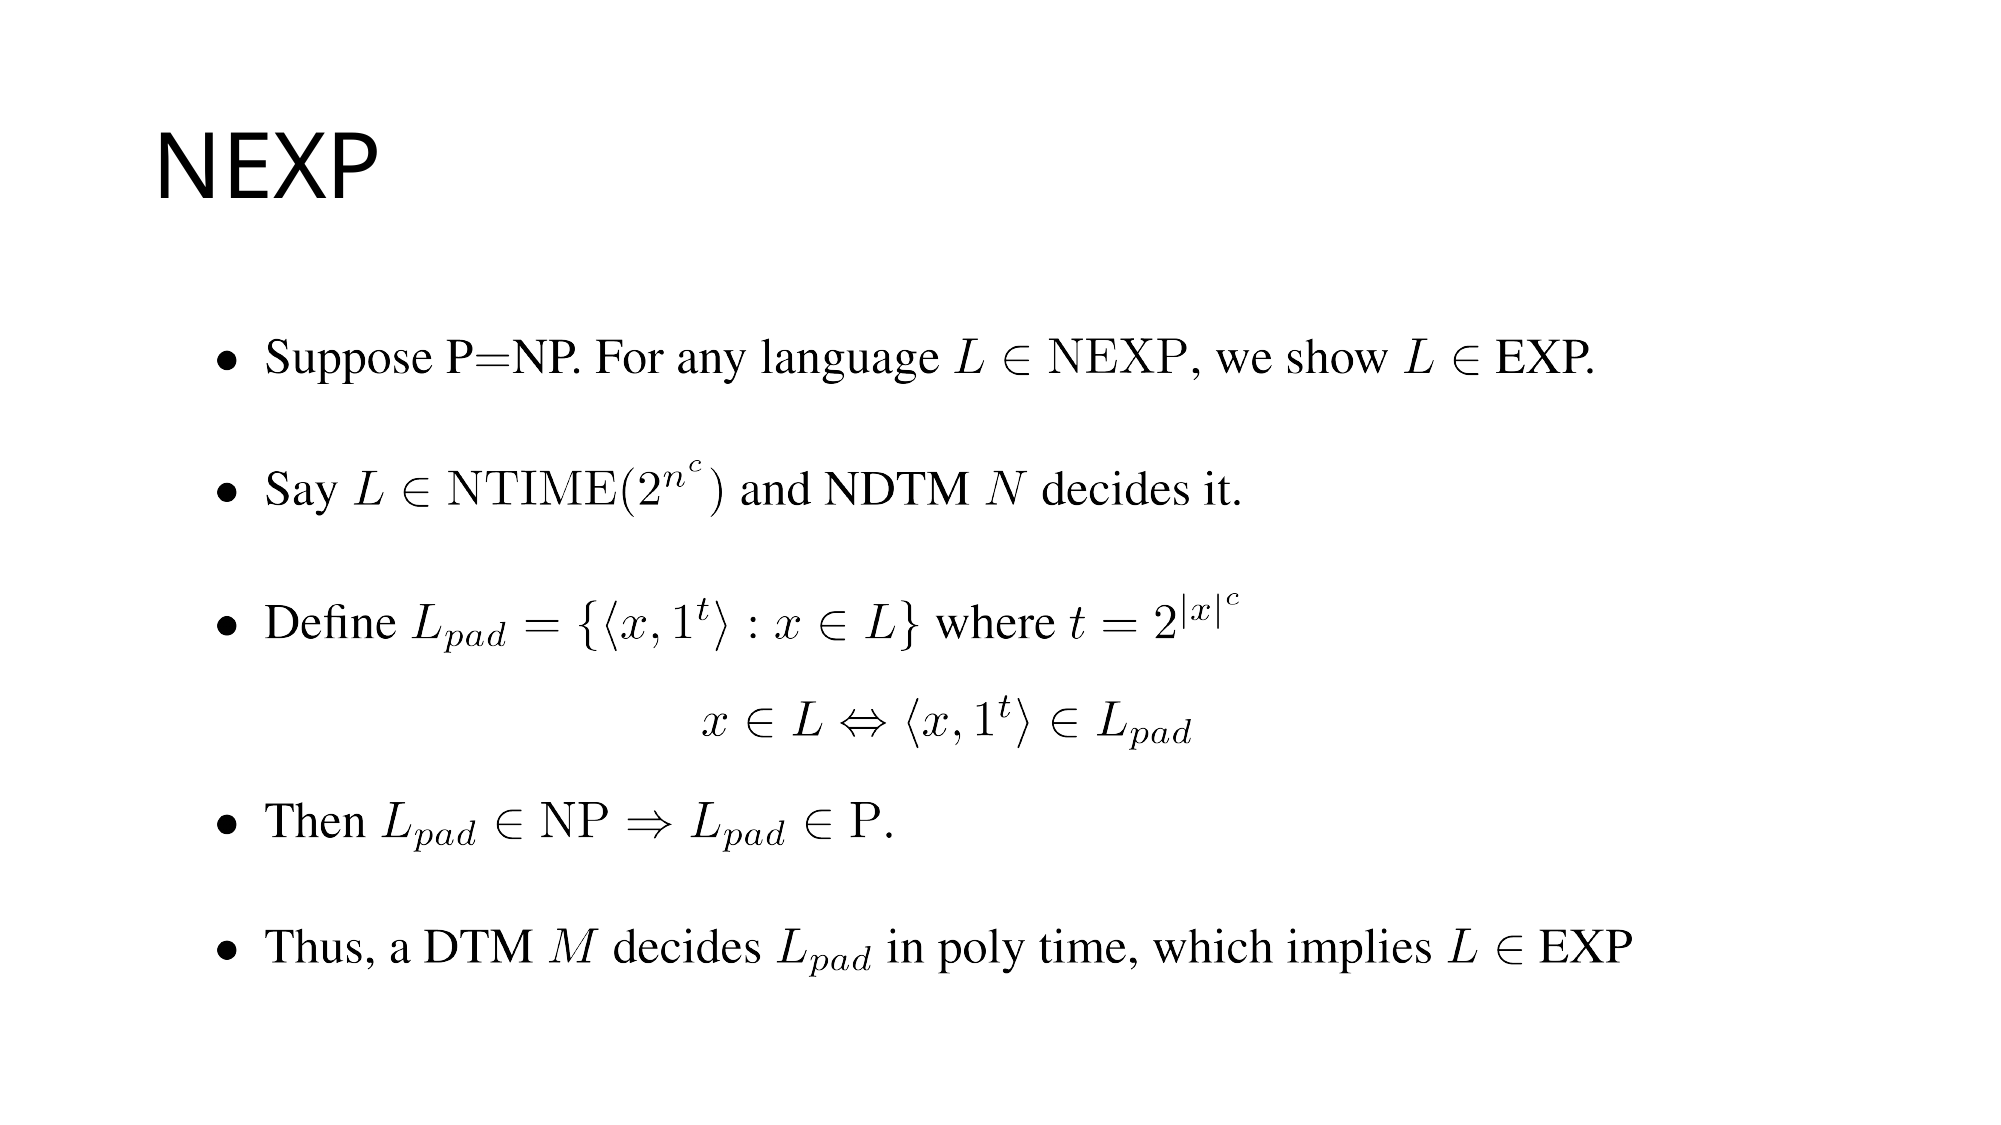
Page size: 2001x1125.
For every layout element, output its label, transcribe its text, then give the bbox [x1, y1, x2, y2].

picture [217, 338, 1593, 384]
picture [217, 802, 892, 852]
picture [217, 460, 1240, 517]
title NEXP [137, 59, 1863, 278]
picture [217, 928, 1633, 977]
picture [217, 593, 1239, 653]
picture [702, 695, 1191, 750]
